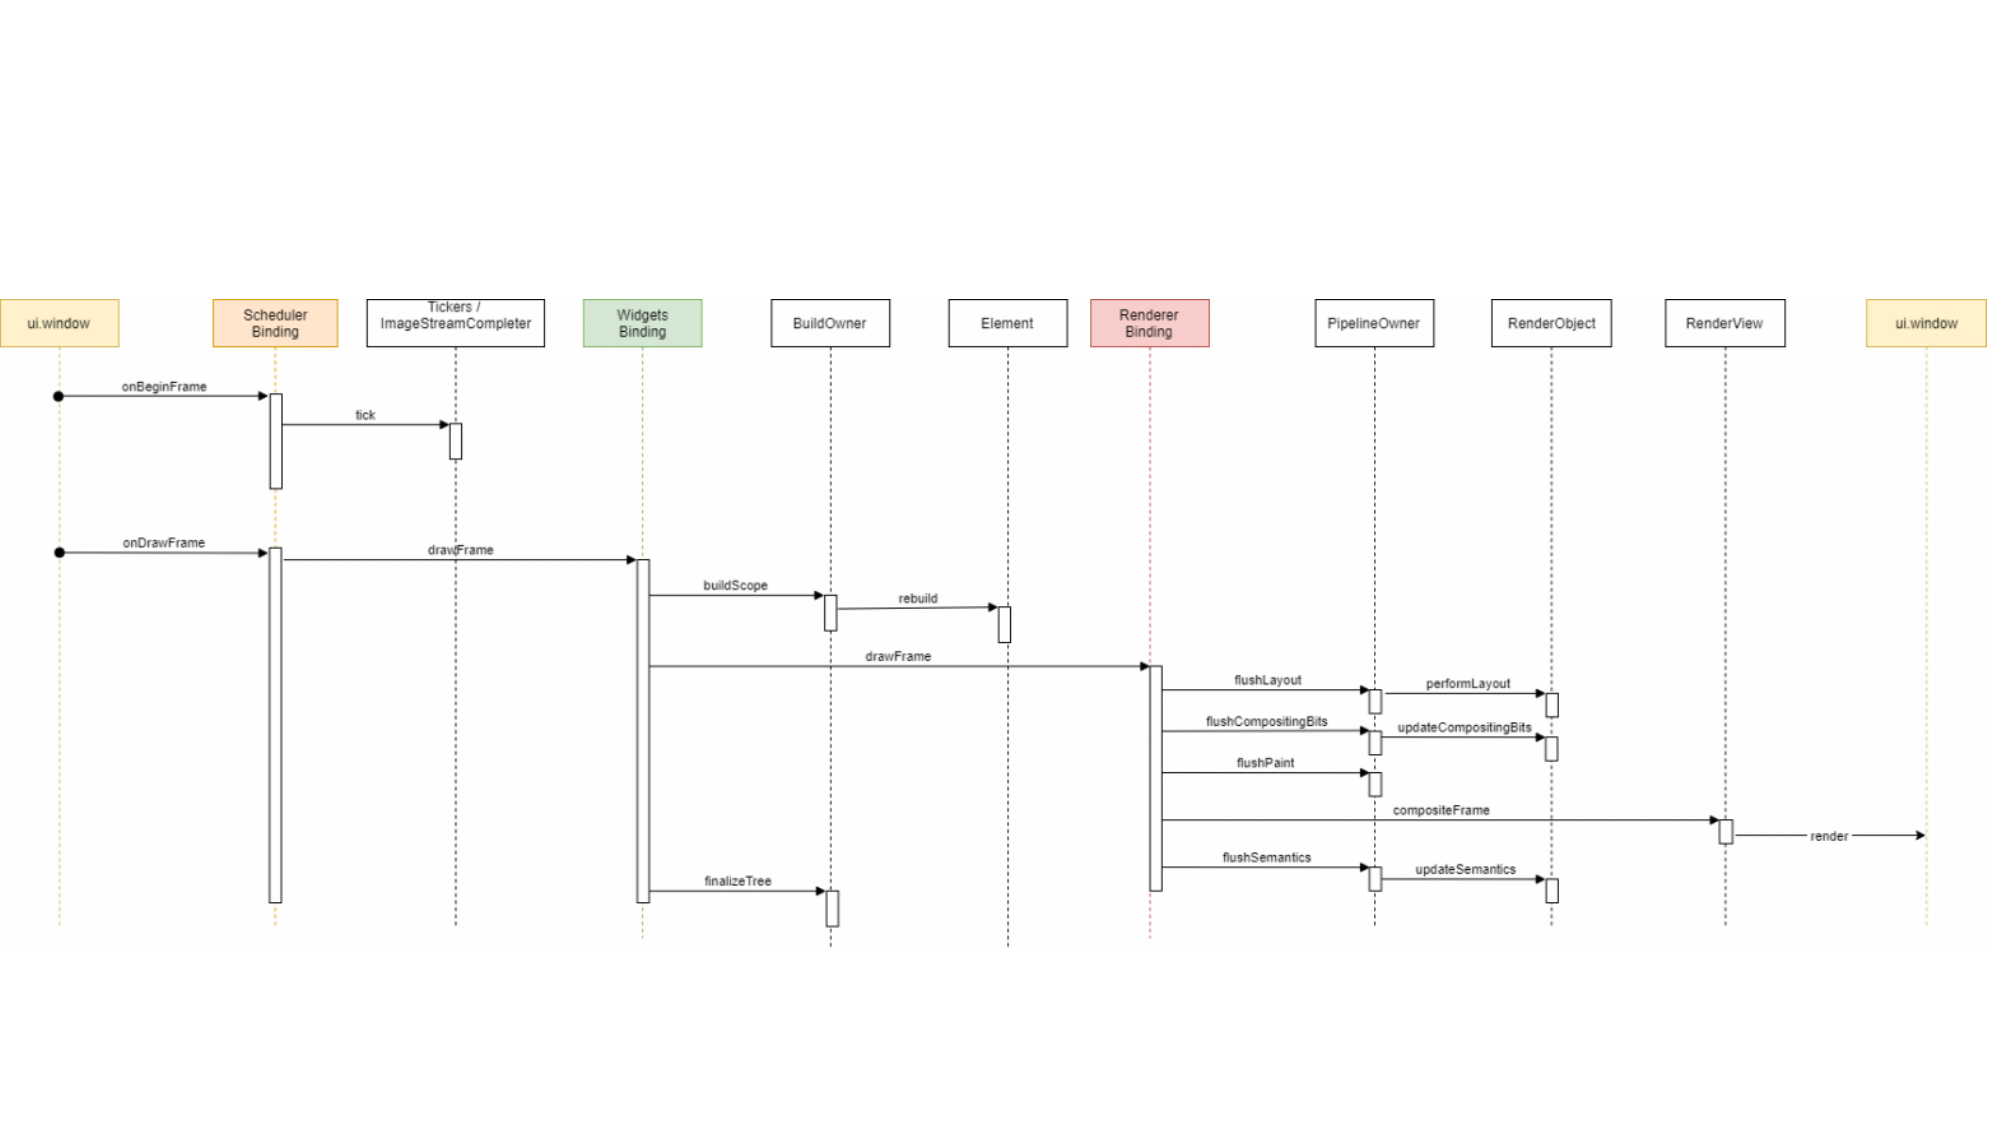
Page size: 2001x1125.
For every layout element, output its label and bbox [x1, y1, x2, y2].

picture [0, 299, 1987, 952]
